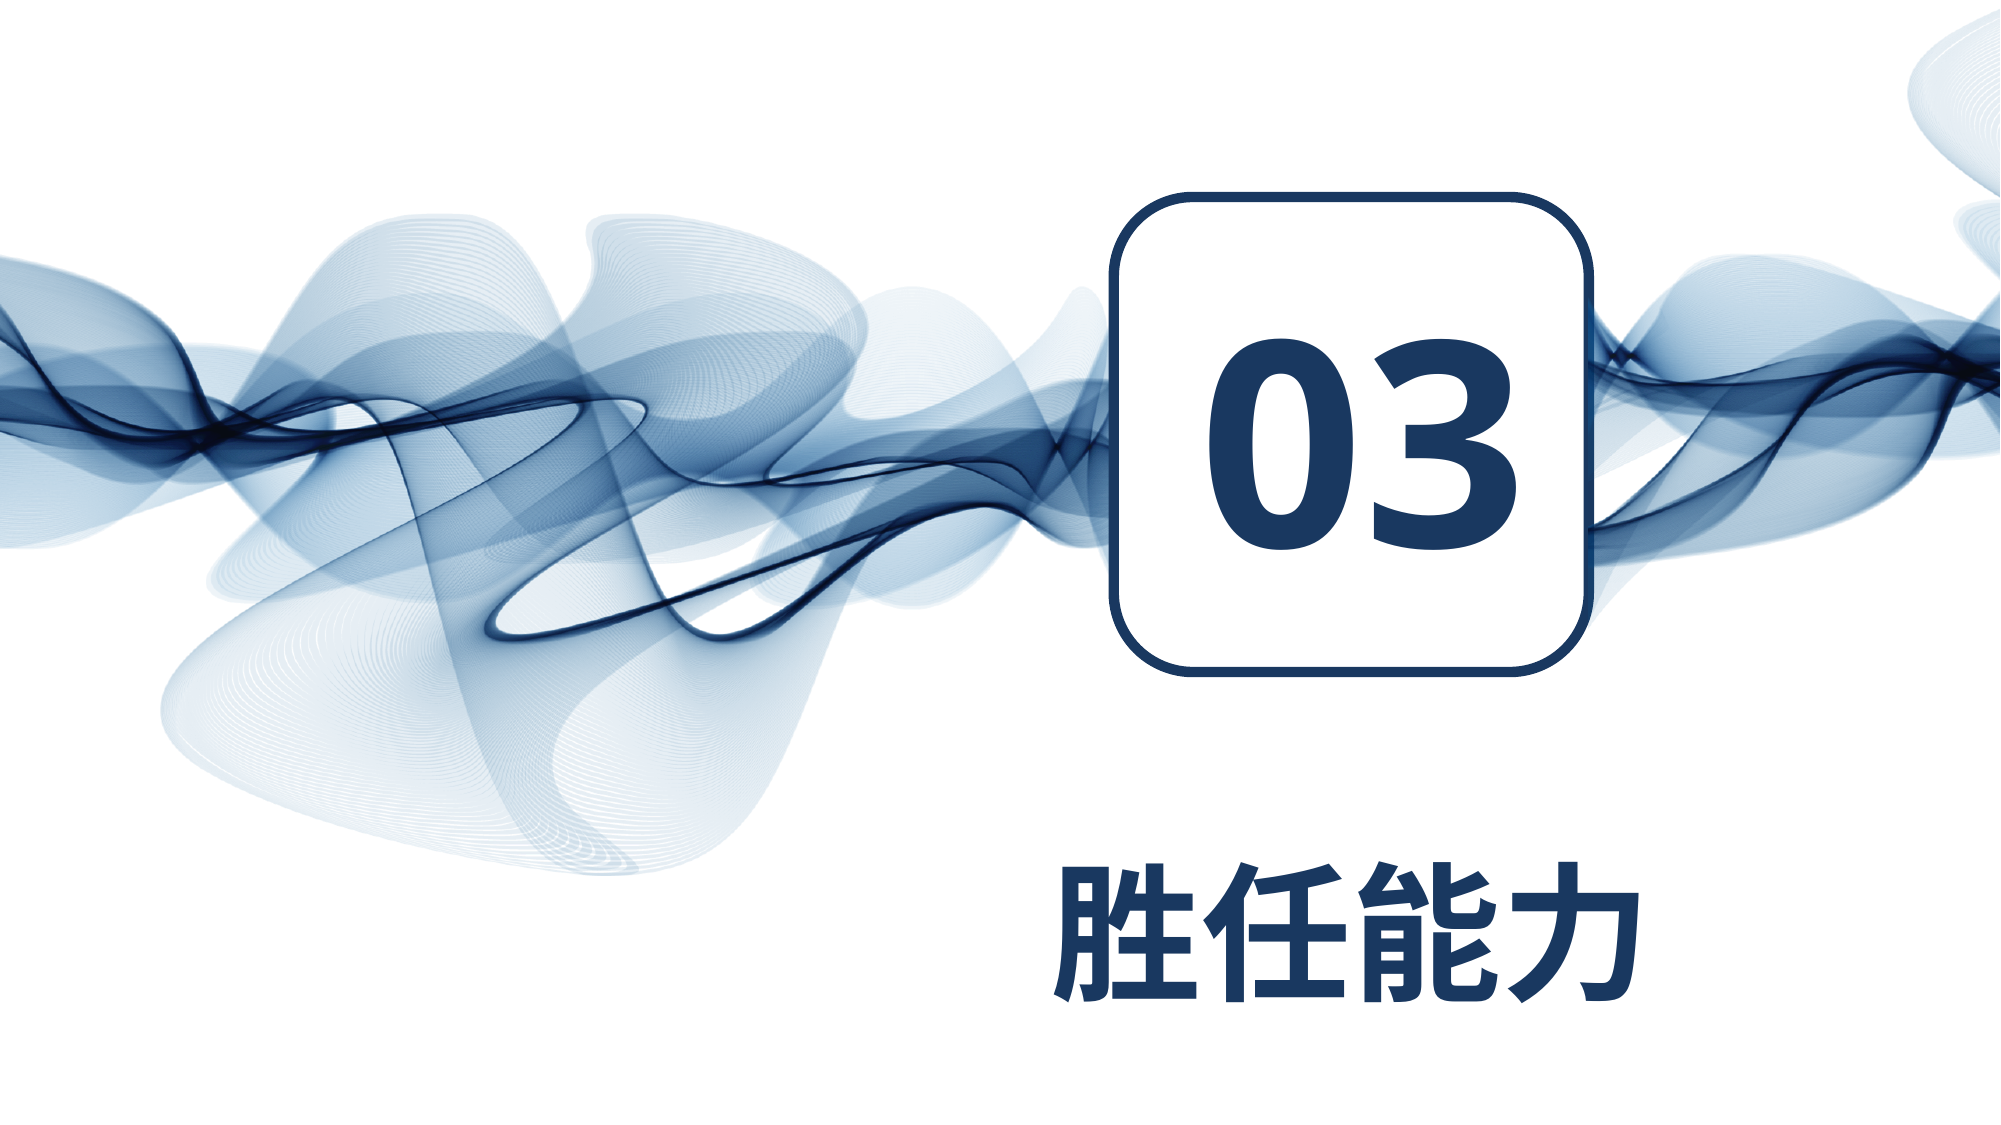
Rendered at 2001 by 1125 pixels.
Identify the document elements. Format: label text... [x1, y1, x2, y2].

text_box 胜任能力 [1036, 832, 1667, 1028]
picture [0, 158, 1114, 876]
picture [1588, 0, 2000, 644]
text_box 03 [1184, 252, 1544, 613]
text_box [1114, 195, 1588, 674]
